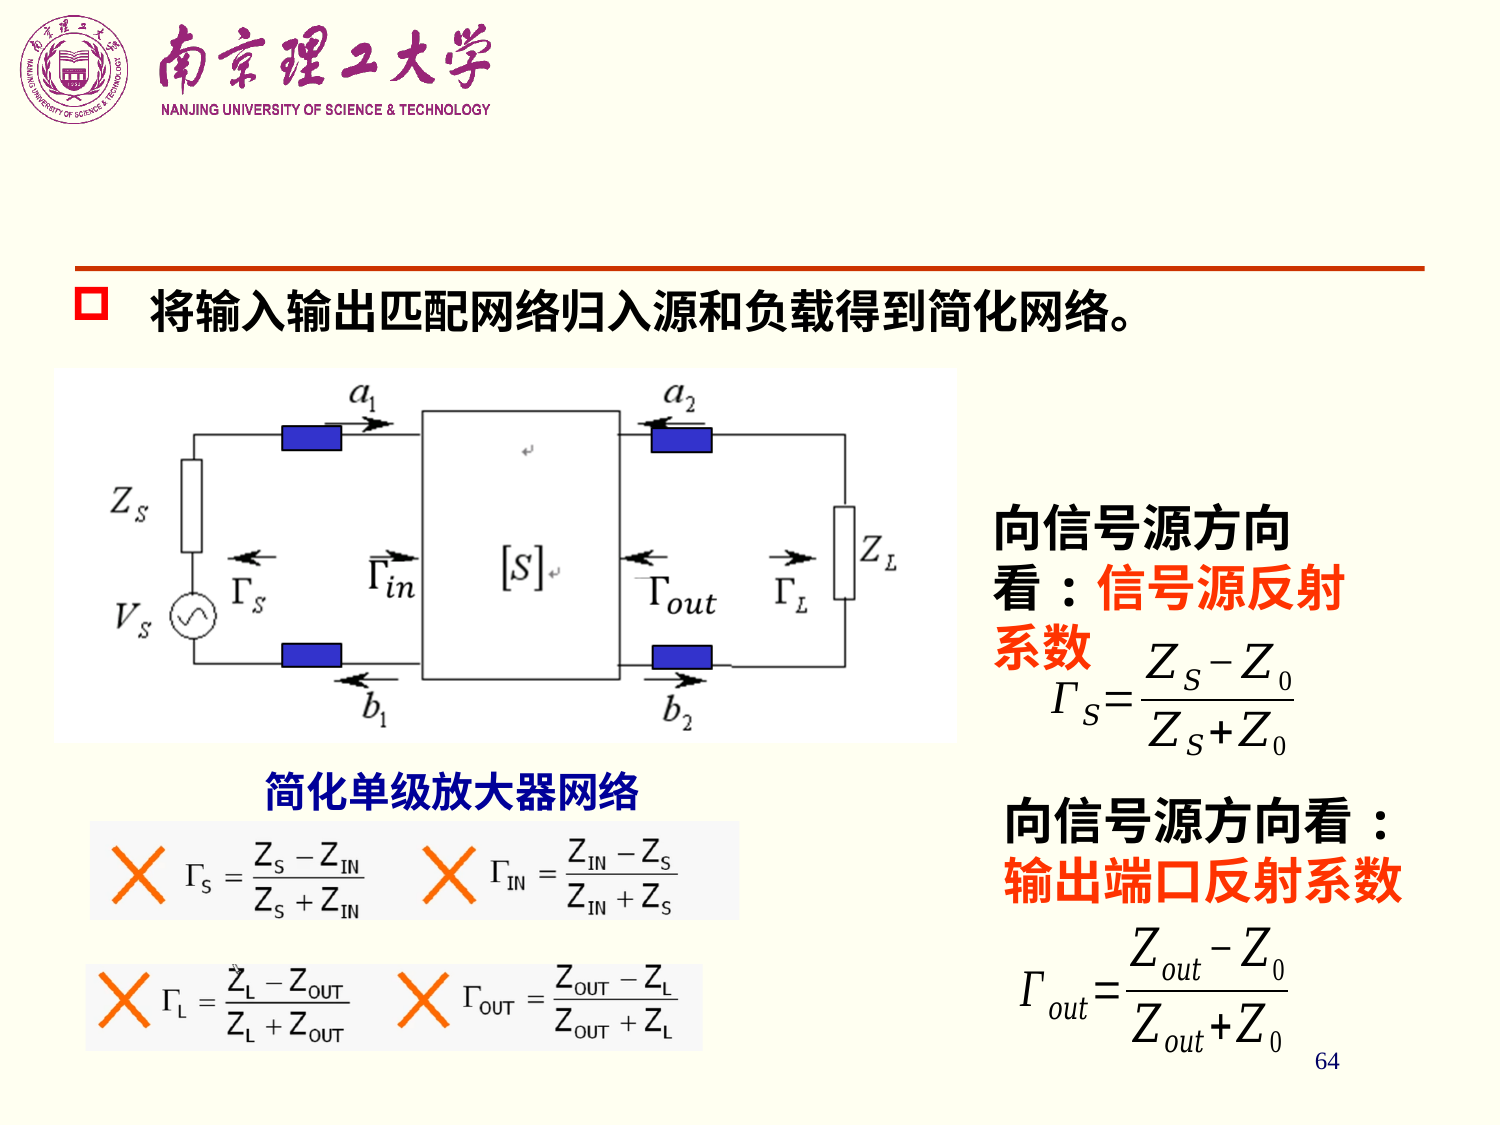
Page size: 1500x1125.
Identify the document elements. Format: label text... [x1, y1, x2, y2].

picture [54, 368, 957, 743]
text_box 简化单级放大器网络 [250, 758, 666, 821]
picture [17, 15, 491, 126]
picture [89, 821, 740, 920]
text_box 向信号源方向看:信号源反射系数 [977, 489, 1391, 684]
text_box 向信号源方向看: 输出端口反射系数 [988, 782, 1452, 917]
picture [85, 964, 703, 1051]
text_box 将输入输出匹配网络归入源和负载得到简化网络。 [56, 275, 1171, 345]
